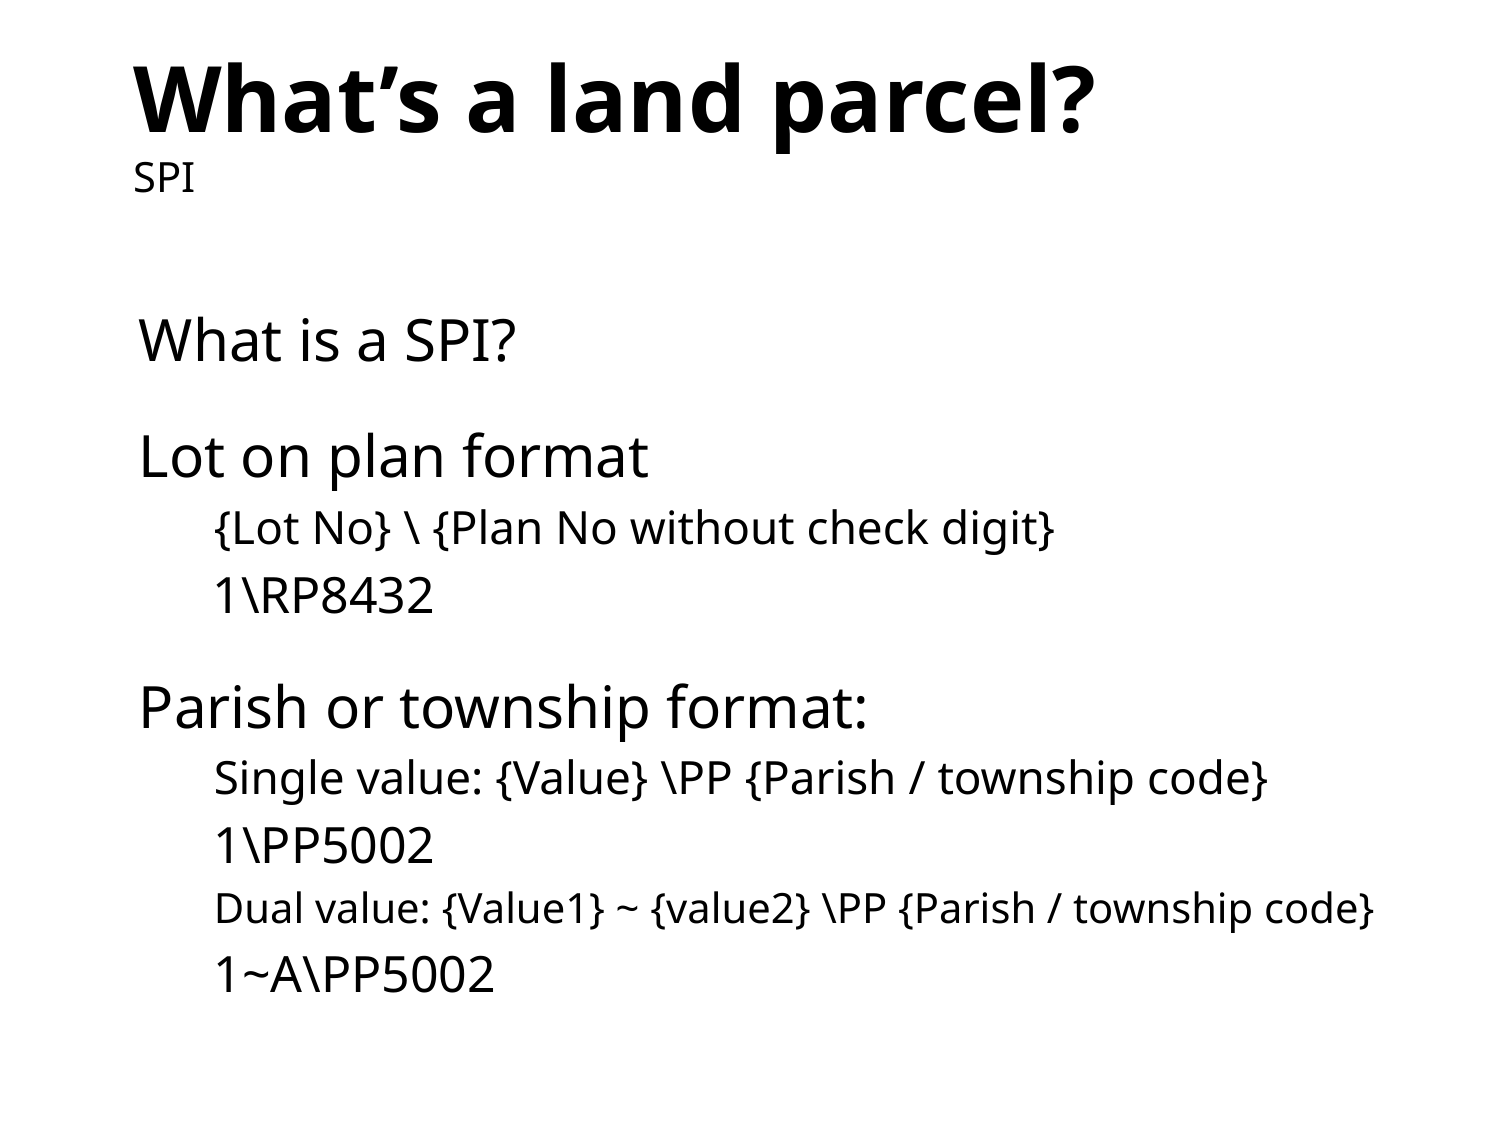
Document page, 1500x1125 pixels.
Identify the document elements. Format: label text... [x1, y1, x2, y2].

title What’s a land parcel? SPI [118, 0, 1394, 242]
subtitle What is a SPI? Lot on plan format {Lot No} \ {Plan No without check digit} 1\RP8432 Parish or township format: Single value: {Value} \PP {Parish / township code} 1\PP5002 Dual value: {Value1} ~ {value2} \PP {Parish / township code} 1~A\PP5002 [124, 295, 1444, 1043]
